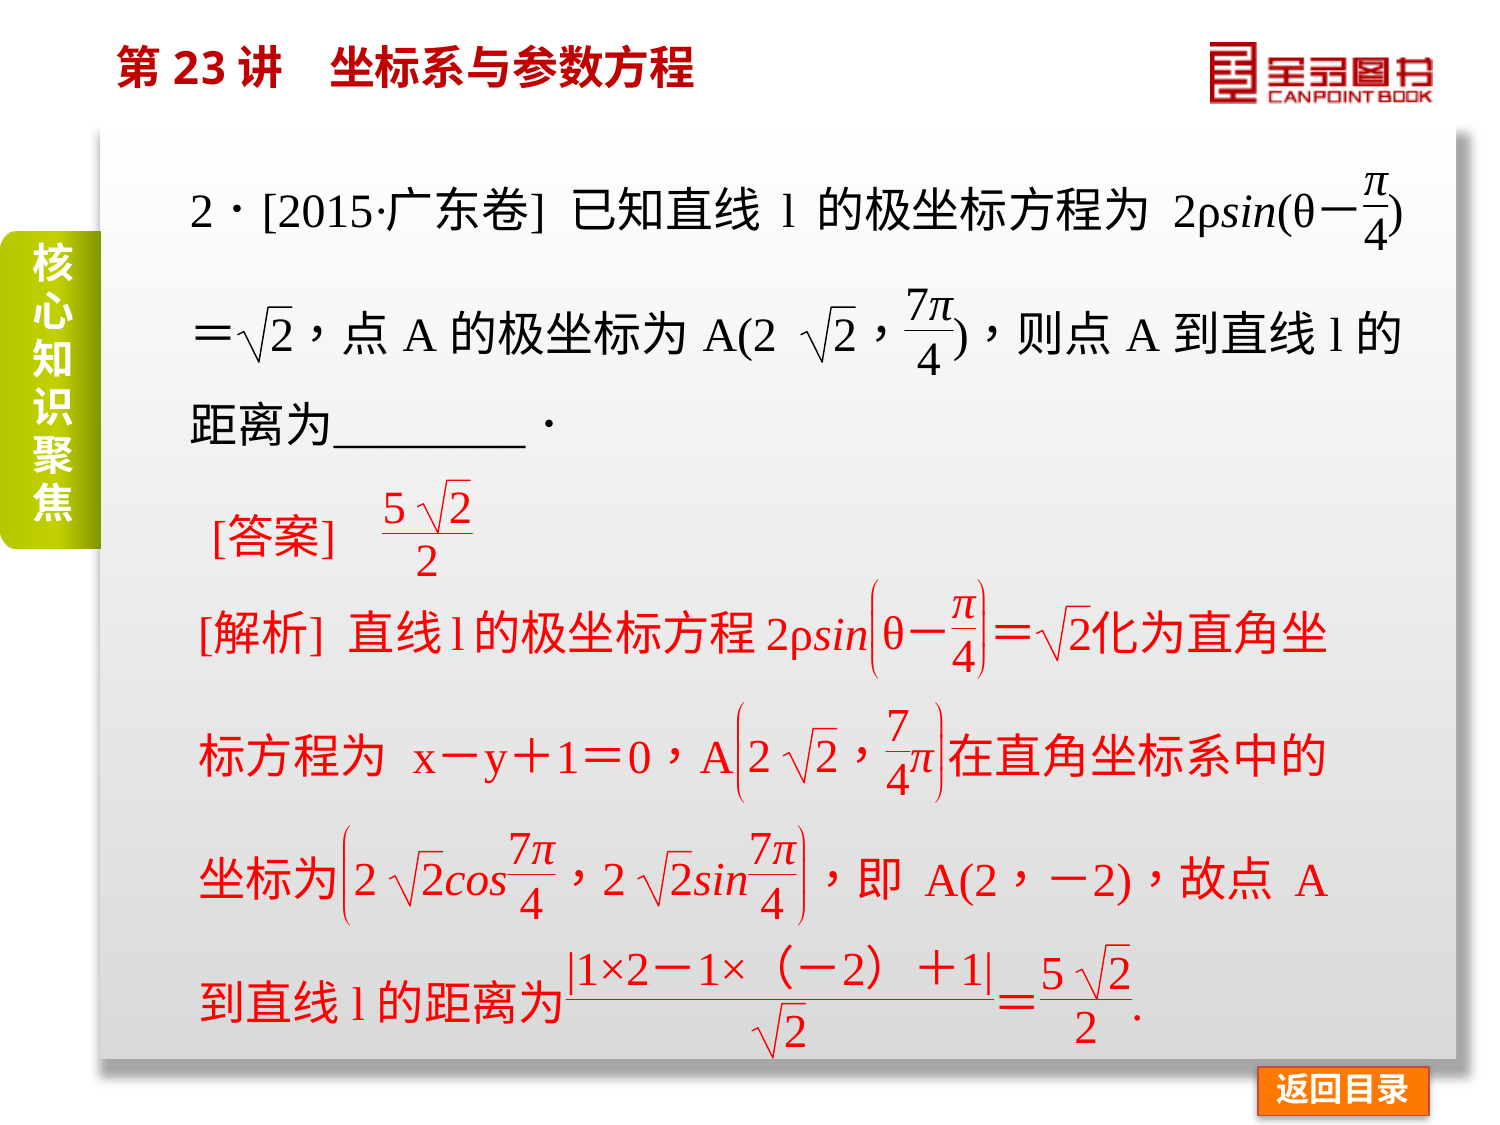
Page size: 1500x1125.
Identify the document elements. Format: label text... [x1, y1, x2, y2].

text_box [189, 144, 1404, 593]
title 第23讲 坐标系与参数方程 [100, 27, 1199, 106]
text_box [197, 567, 1329, 1092]
text_box 返回目录 [1257, 1066, 1430, 1116]
picture [0, 231, 101, 549]
picture [1210, 42, 1433, 104]
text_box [164, 472, 798, 593]
